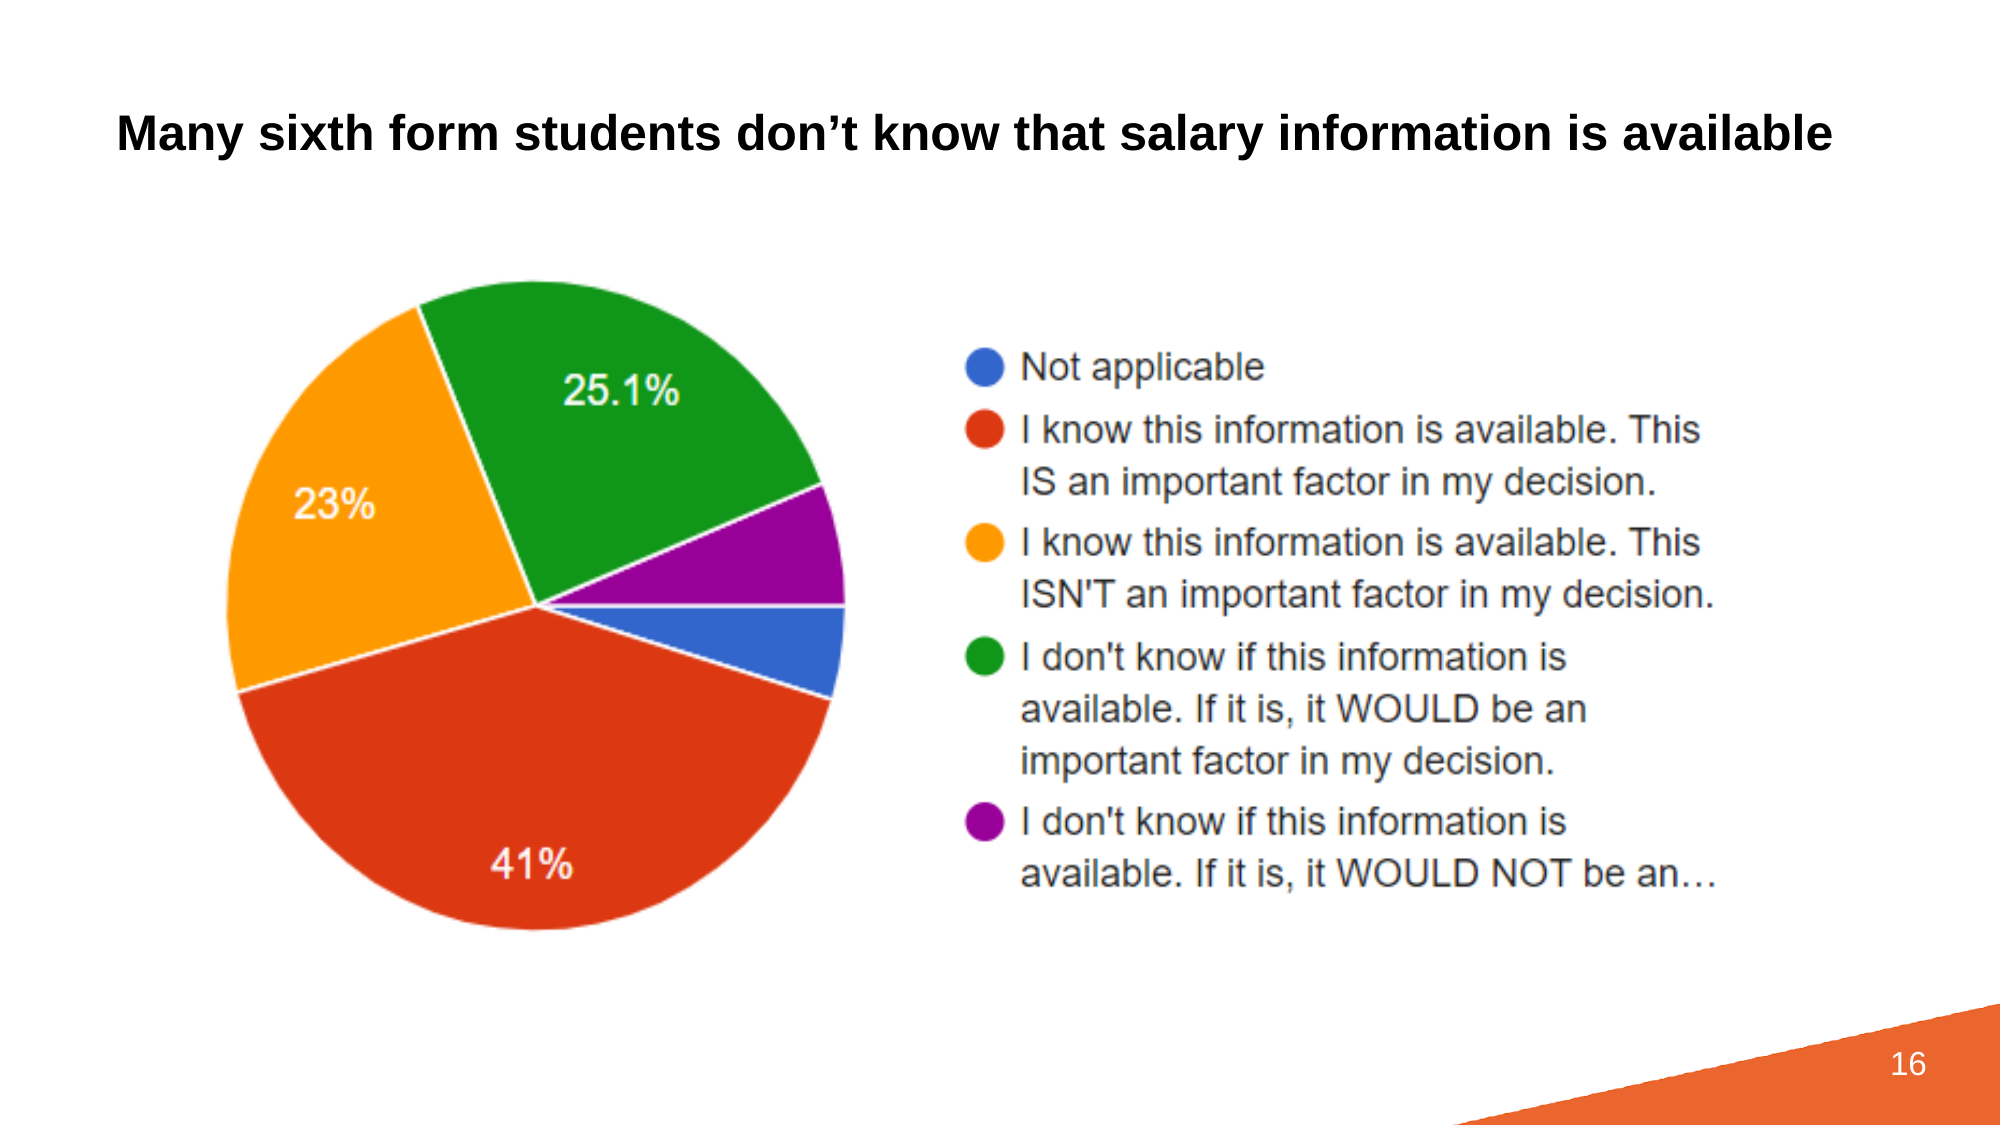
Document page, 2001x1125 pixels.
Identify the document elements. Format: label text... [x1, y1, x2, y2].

title Many sixth form students don’t know that salary information is available [116, 75, 1886, 194]
picture [0, 0, 2000, 1125]
